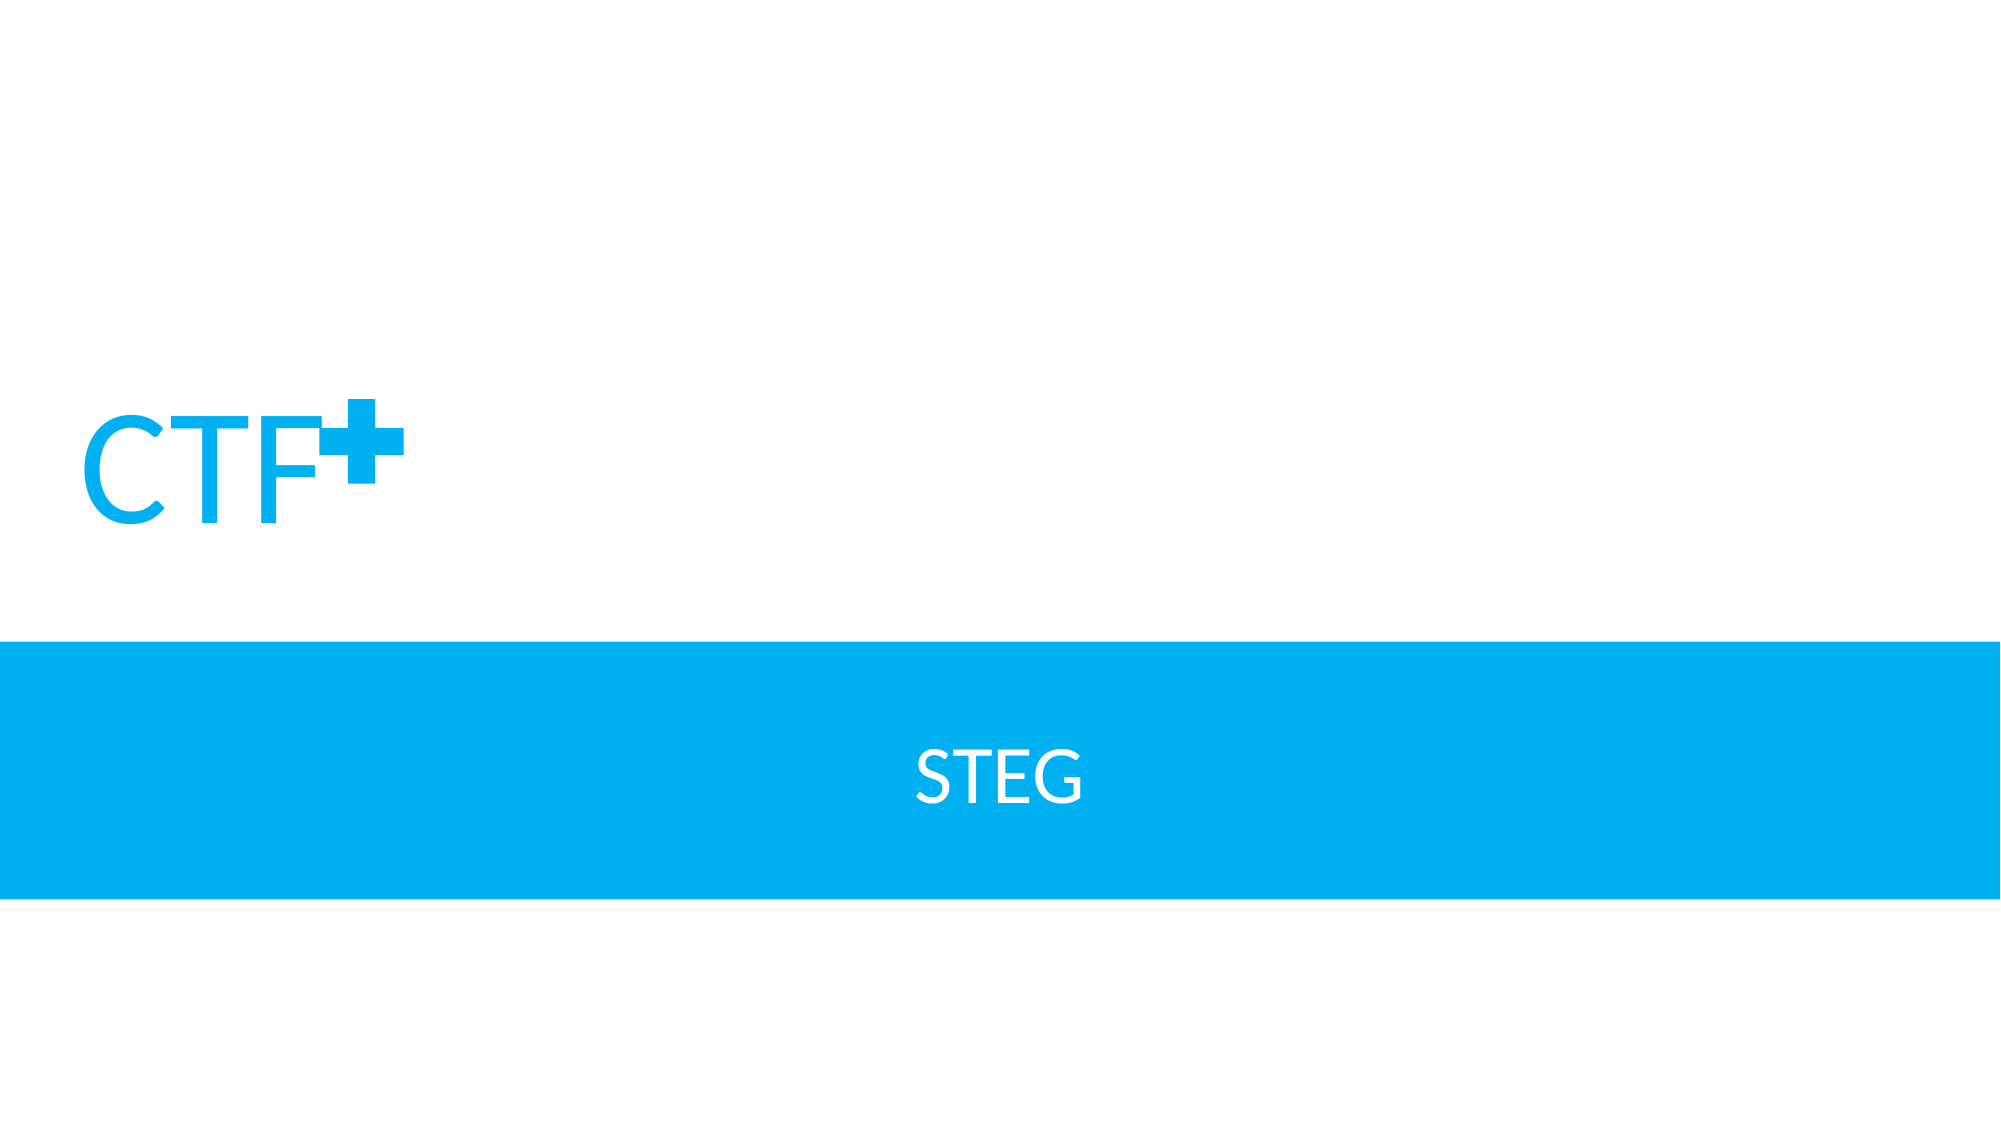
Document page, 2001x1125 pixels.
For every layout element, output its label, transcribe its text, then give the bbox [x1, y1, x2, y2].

text_box CTF [64, 349, 343, 564]
text_box STEG [0, 641, 2000, 900]
text_box [318, 398, 405, 485]
